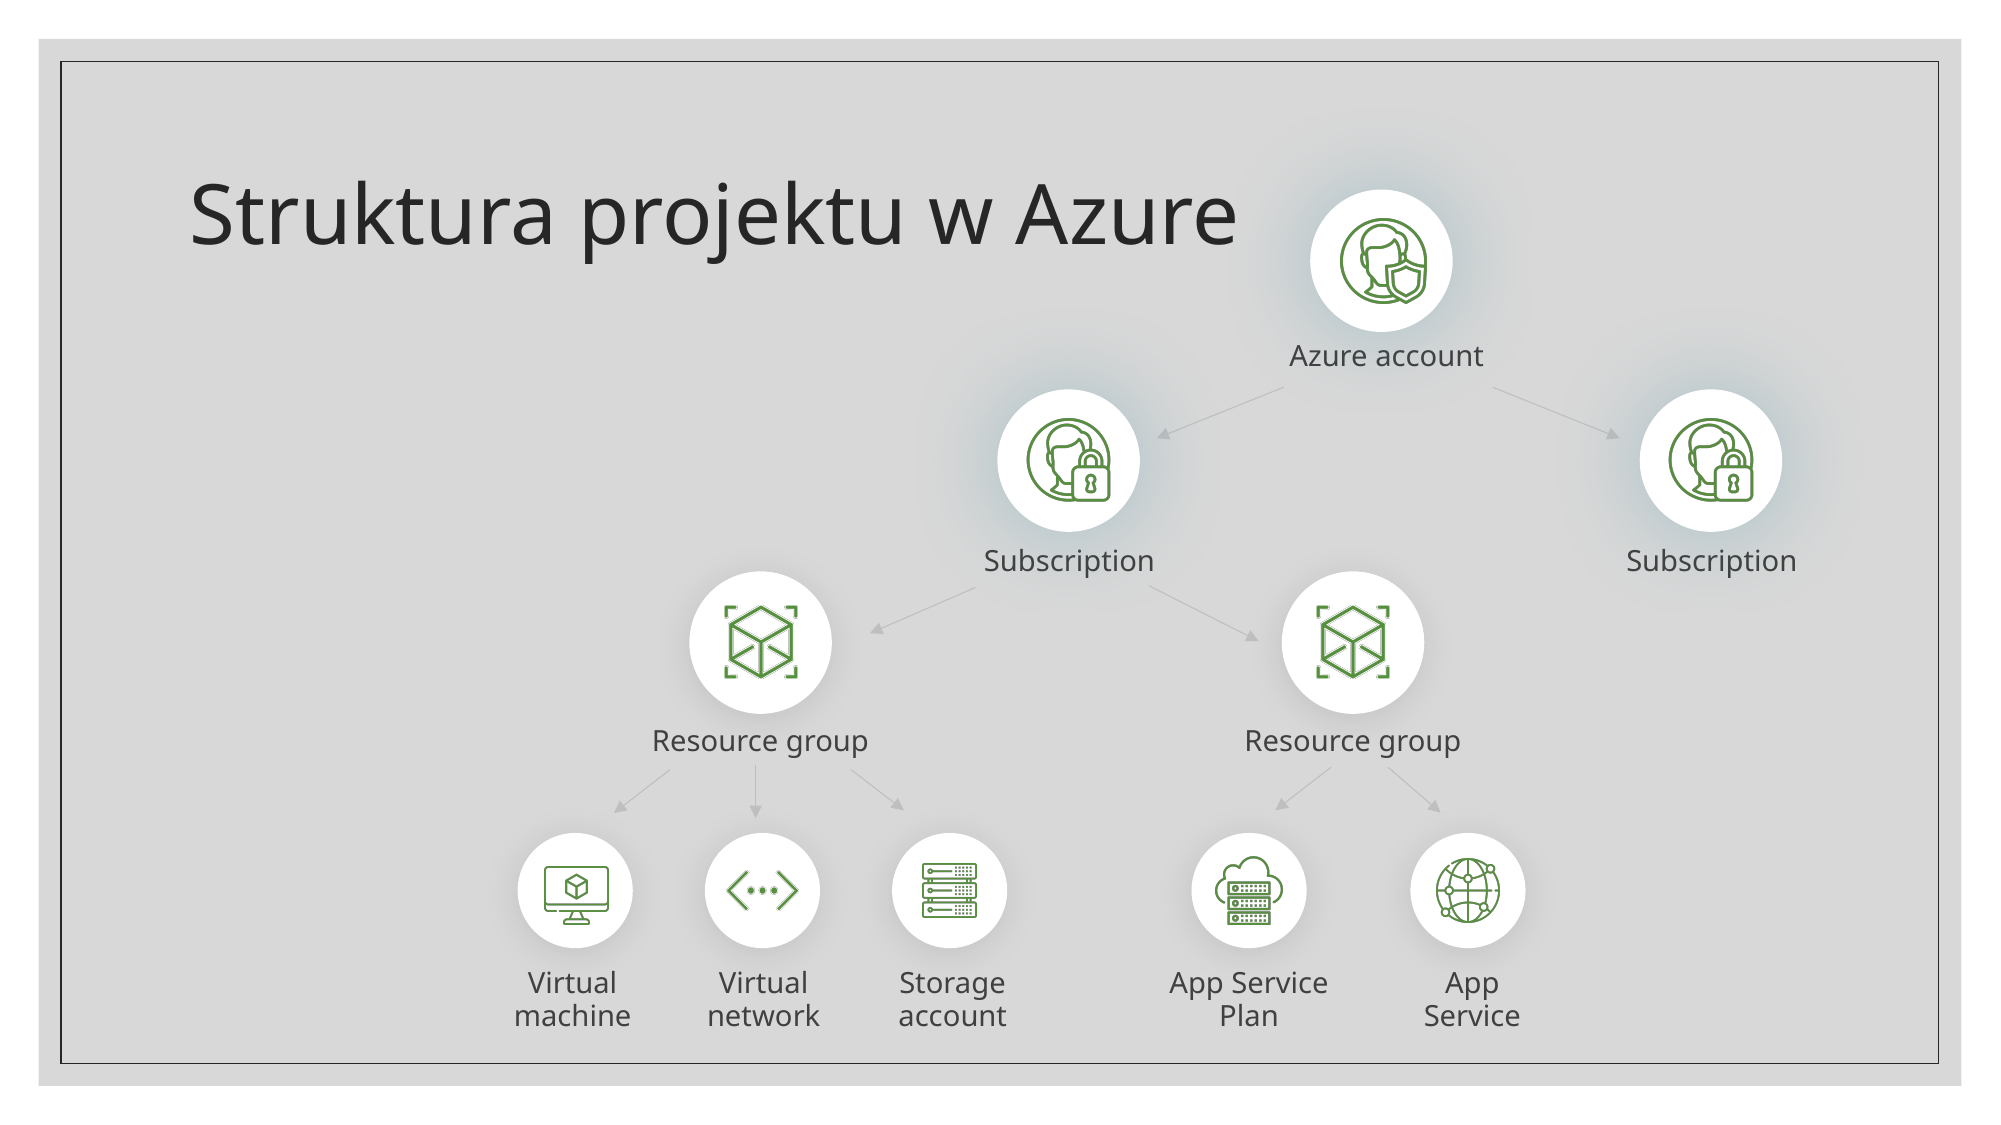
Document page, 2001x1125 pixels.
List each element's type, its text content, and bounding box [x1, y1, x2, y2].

title Struktura projektu w Azure [174, 105, 1825, 331]
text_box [1149, 571, 1488, 766]
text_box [1381, 767, 1564, 1008]
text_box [851, 769, 1044, 1042]
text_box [436, 769, 667, 1042]
text_box Azure account [1261, 330, 1512, 381]
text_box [1492, 387, 1837, 585]
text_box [944, 387, 1284, 585]
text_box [673, 764, 855, 1042]
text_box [1310, 189, 1453, 332]
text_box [625, 571, 976, 766]
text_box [1145, 770, 1353, 1042]
